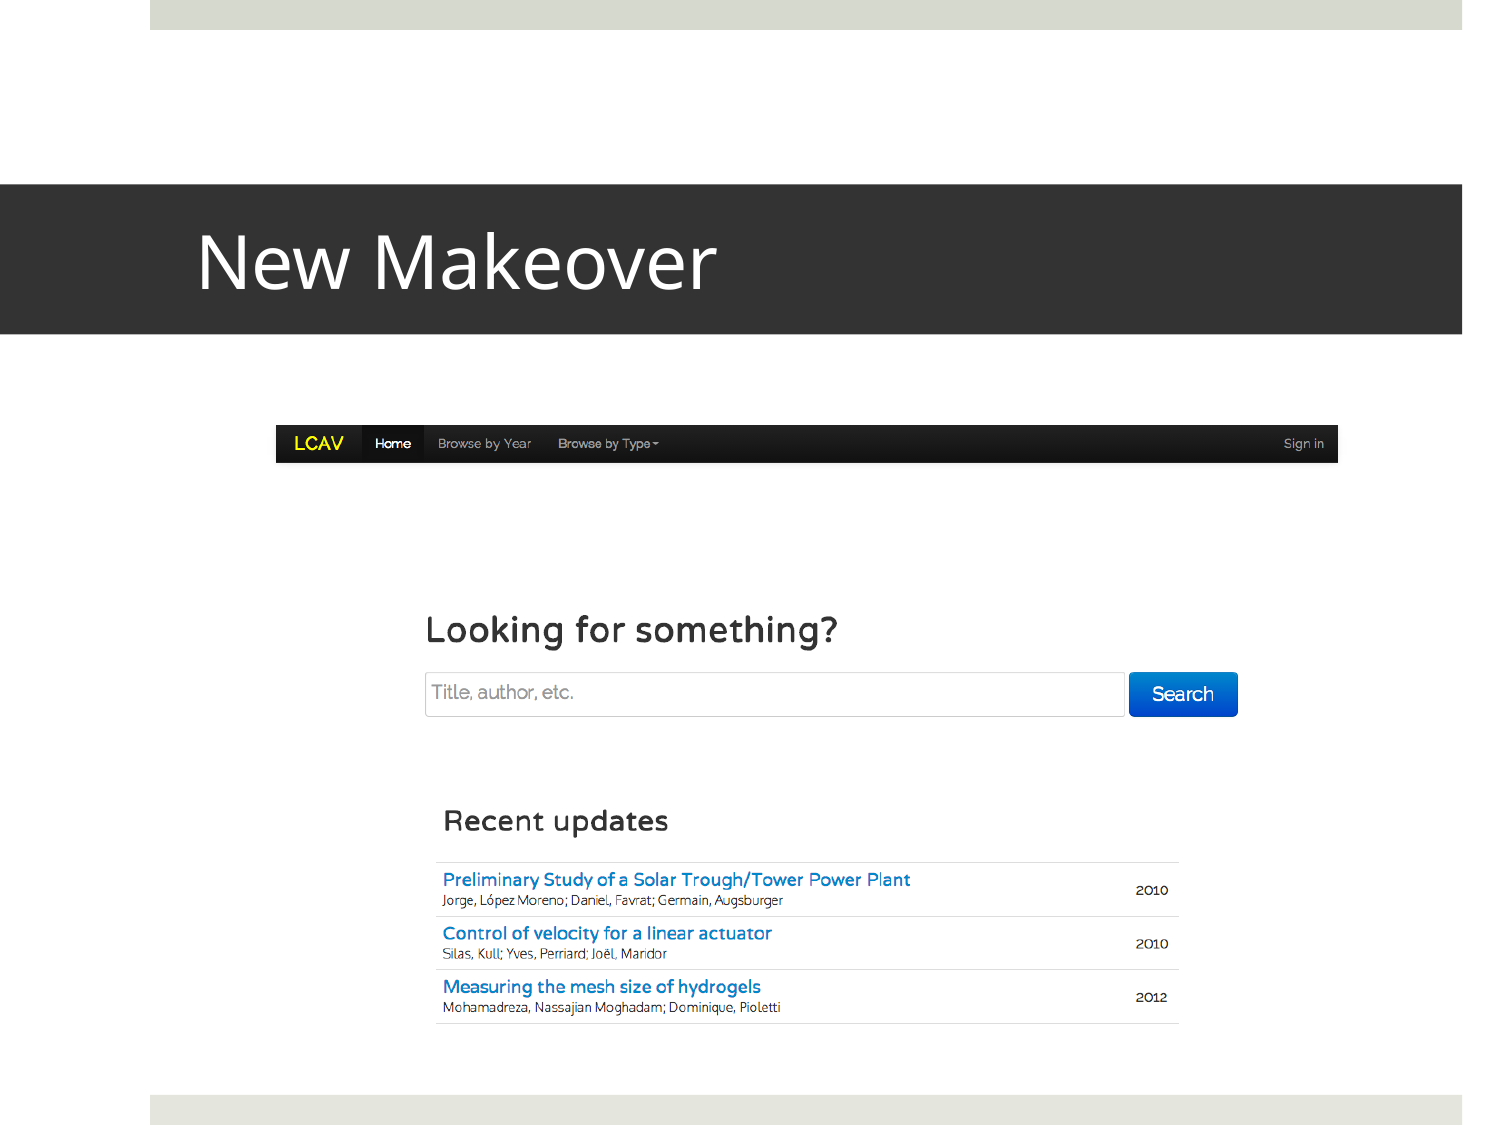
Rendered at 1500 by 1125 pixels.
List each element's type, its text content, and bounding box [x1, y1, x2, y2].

title New Makeover [0, 184, 1463, 335]
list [182, 425, 1432, 1029]
